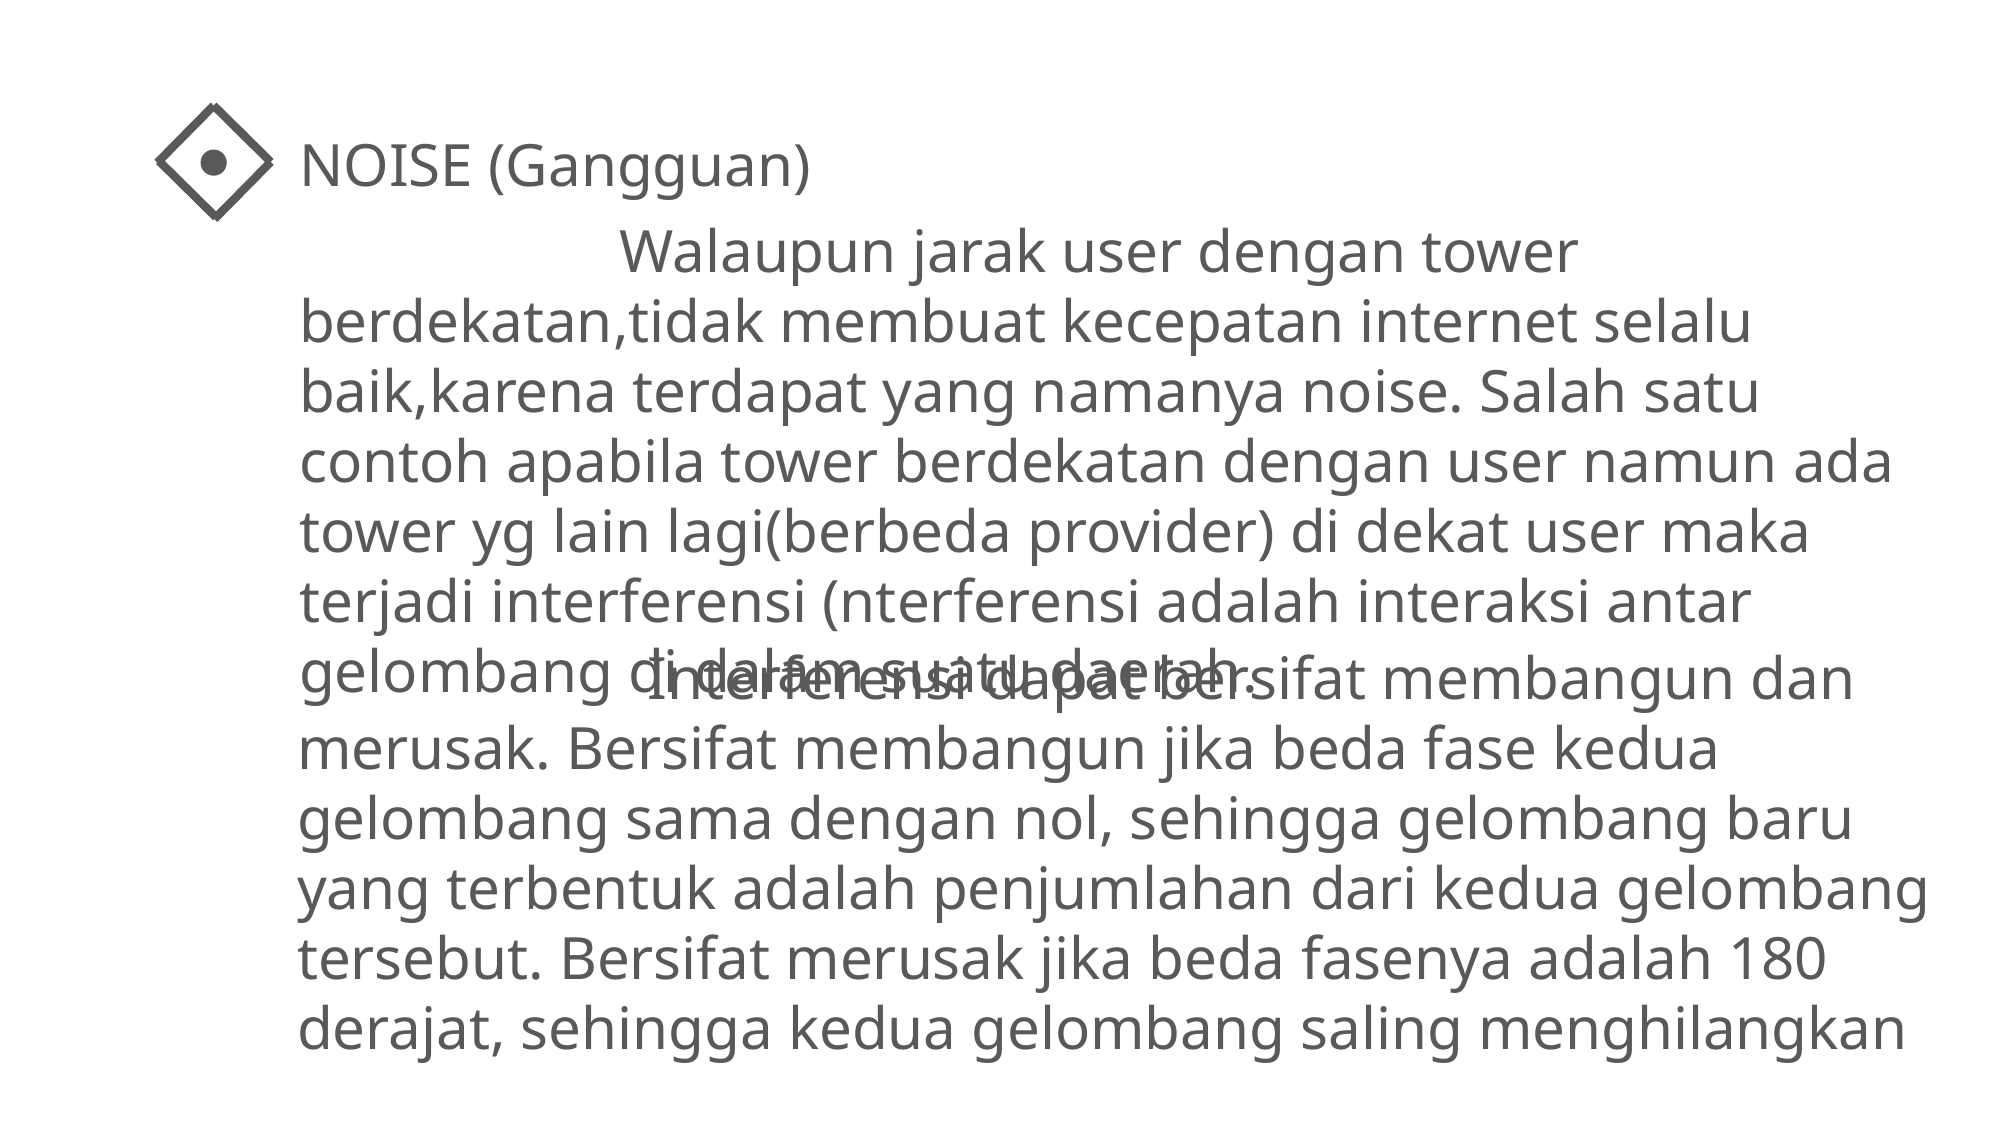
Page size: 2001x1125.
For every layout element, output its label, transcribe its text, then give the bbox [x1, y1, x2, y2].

text_box [199, 148, 228, 177]
text_box NOISE (Gangguan) [284, 121, 1967, 206]
text_box Walaupun jarak user dengan tower berdekatan,tidak membuat kecepatan internet selalu baik,karena terdapat yang namanya noise. Salah satu contoh apabila tower berdekatan dengan user namun ada tower yg lain lagi(berbeda provider) di dekat user maka terjadi interferensi (nterferensi adalah interaksi antar gelombang di dalam suatu daerah. [284, 206, 1967, 782]
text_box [239, 130, 271, 162]
text_box [0, 105, 283, 1074]
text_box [213, 105, 246, 137]
text_box Interferensi dapat bersifat membangun dan merusak. Bersifat membangun jika beda fase kedua gelombang sama dengan nol, sehingga gelombang baru yang terbentuk adalah penjumlahan dari kedua gelombang tersebut. Bersifat merusak jika beda fasenya adalah 180 derajat, sehingga kedua gelombang saling menghilangkan [283, 633, 1965, 1069]
